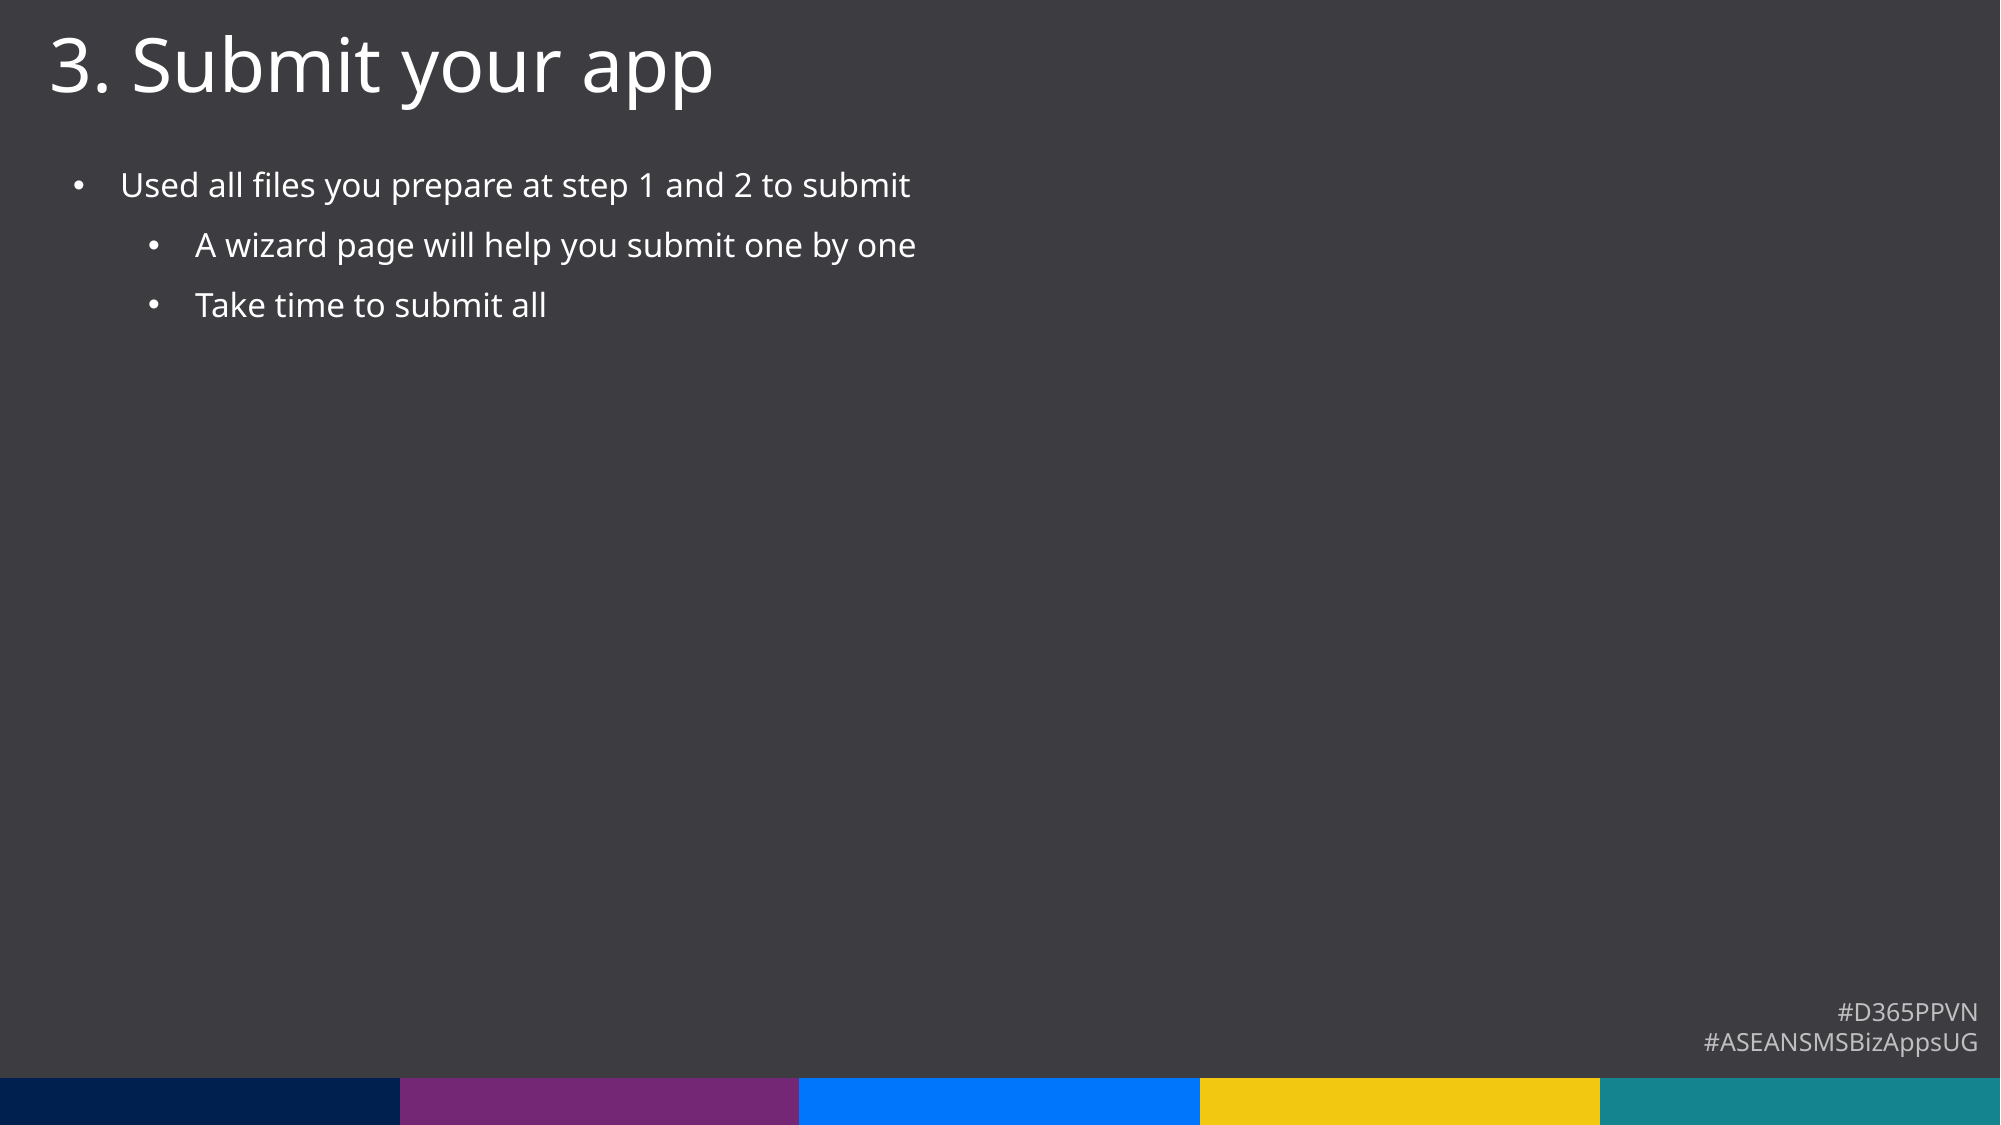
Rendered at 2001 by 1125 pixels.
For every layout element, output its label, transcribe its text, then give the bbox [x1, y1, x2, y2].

text_box [1200, 1078, 1600, 1125]
text_box 3. Submit your app [49, 17, 1711, 165]
text_box [400, 1078, 799, 1125]
text_box #D365PPVN #ASEANSMSBizAppsUG [1648, 996, 1980, 1074]
text_box Used all files you prepare at step 1 and 2 to submit A wizard page will help you submit one by one Take time to submit all [73, 144, 1838, 973]
text_box [0, 1078, 400, 1125]
text_box [799, 1078, 1200, 1125]
text_box [118, 149, 1883, 1033]
text_box [1600, 1078, 2000, 1125]
